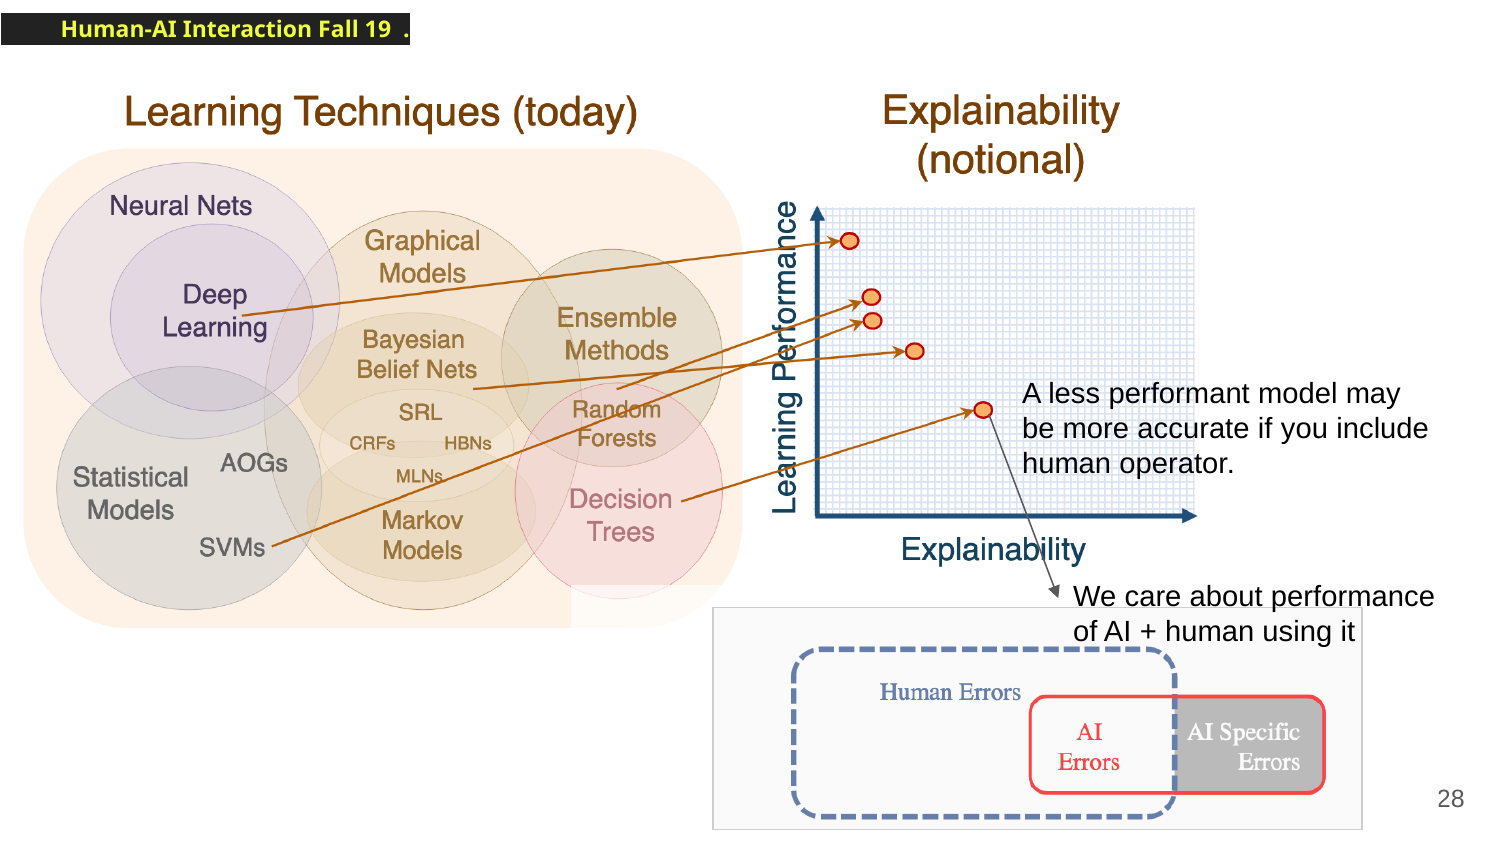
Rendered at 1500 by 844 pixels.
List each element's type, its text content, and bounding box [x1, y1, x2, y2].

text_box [988, 413, 1059, 599]
picture [0, 72, 1439, 830]
text_box We care about performance of AI + human using it [1237, 562, 1500, 635]
text_box A less performant model may be more accurate if you include human operator. [1237, 359, 1449, 432]
slide_number ‹#› [1443, 764, 1480, 830]
